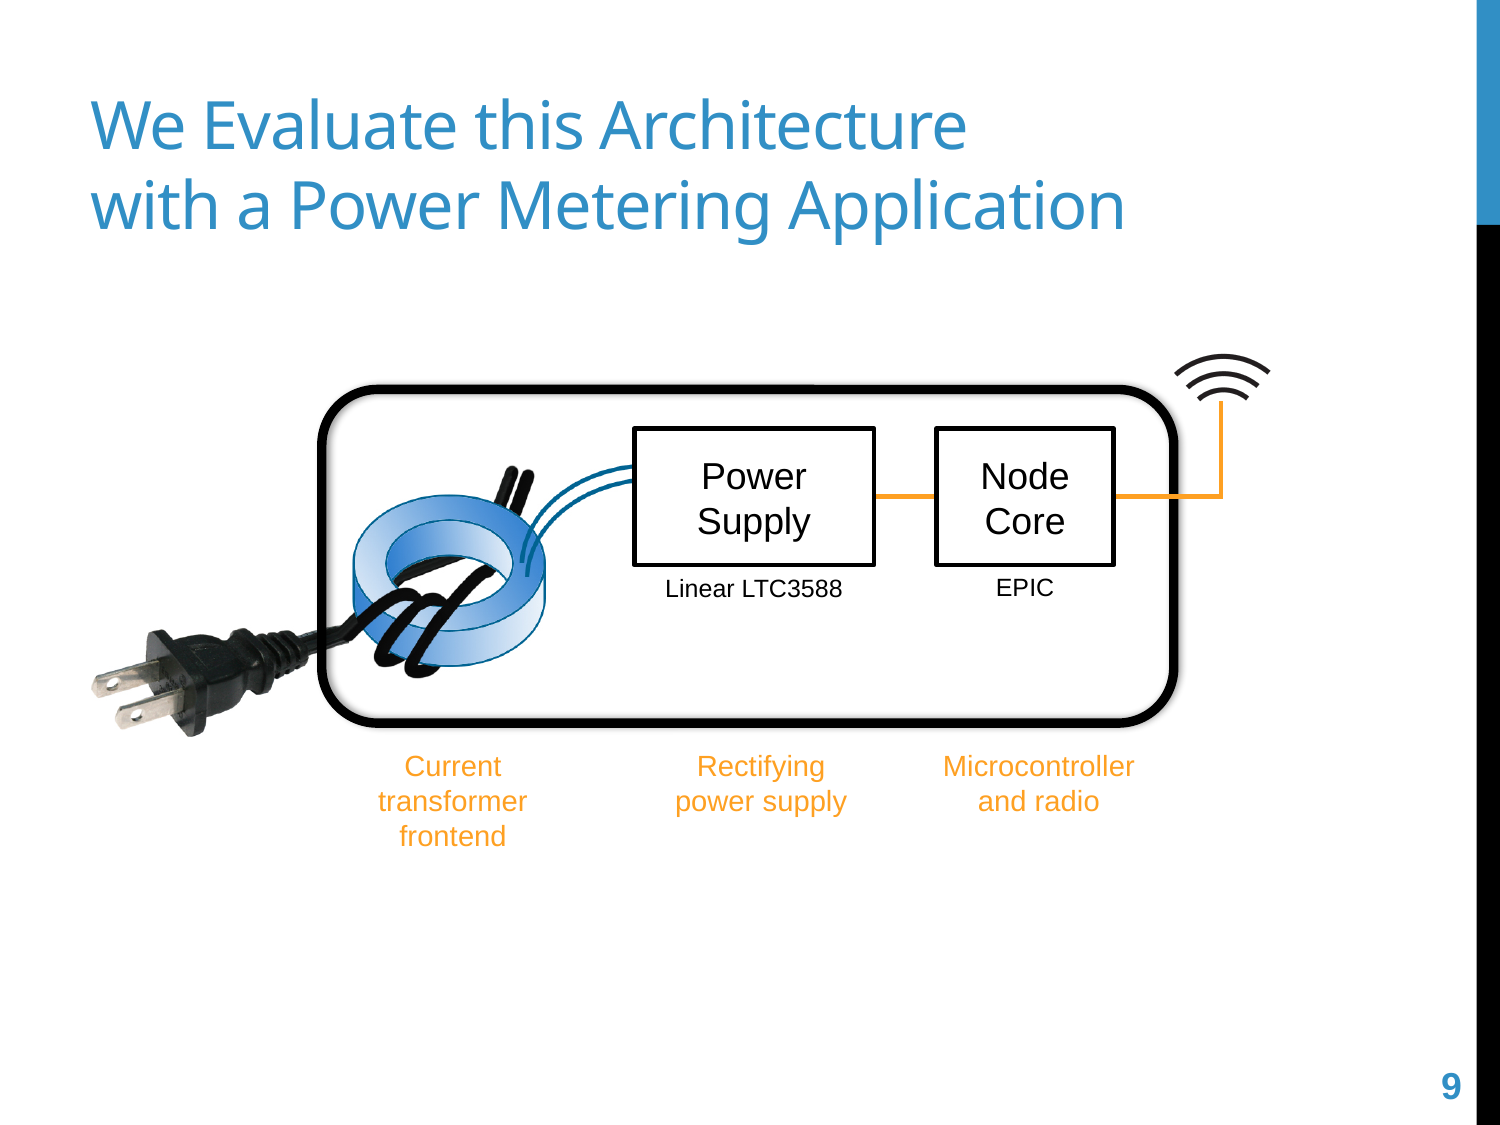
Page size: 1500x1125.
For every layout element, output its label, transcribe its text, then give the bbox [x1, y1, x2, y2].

text_box Node Core [934, 426, 1116, 567]
text_box Microcontroller and radio [924, 739, 1154, 825]
title We Evaluate this Architecture with a Power Metering Application [75, 25, 1325, 250]
picture [91, 462, 656, 738]
text_box [320, 388, 1175, 725]
text_box Current transformer frontend [347, 744, 559, 860]
picture [1172, 335, 1298, 461]
slide_number 9 [1272, 1054, 1477, 1115]
text_box Rectifying power supply [655, 739, 868, 825]
